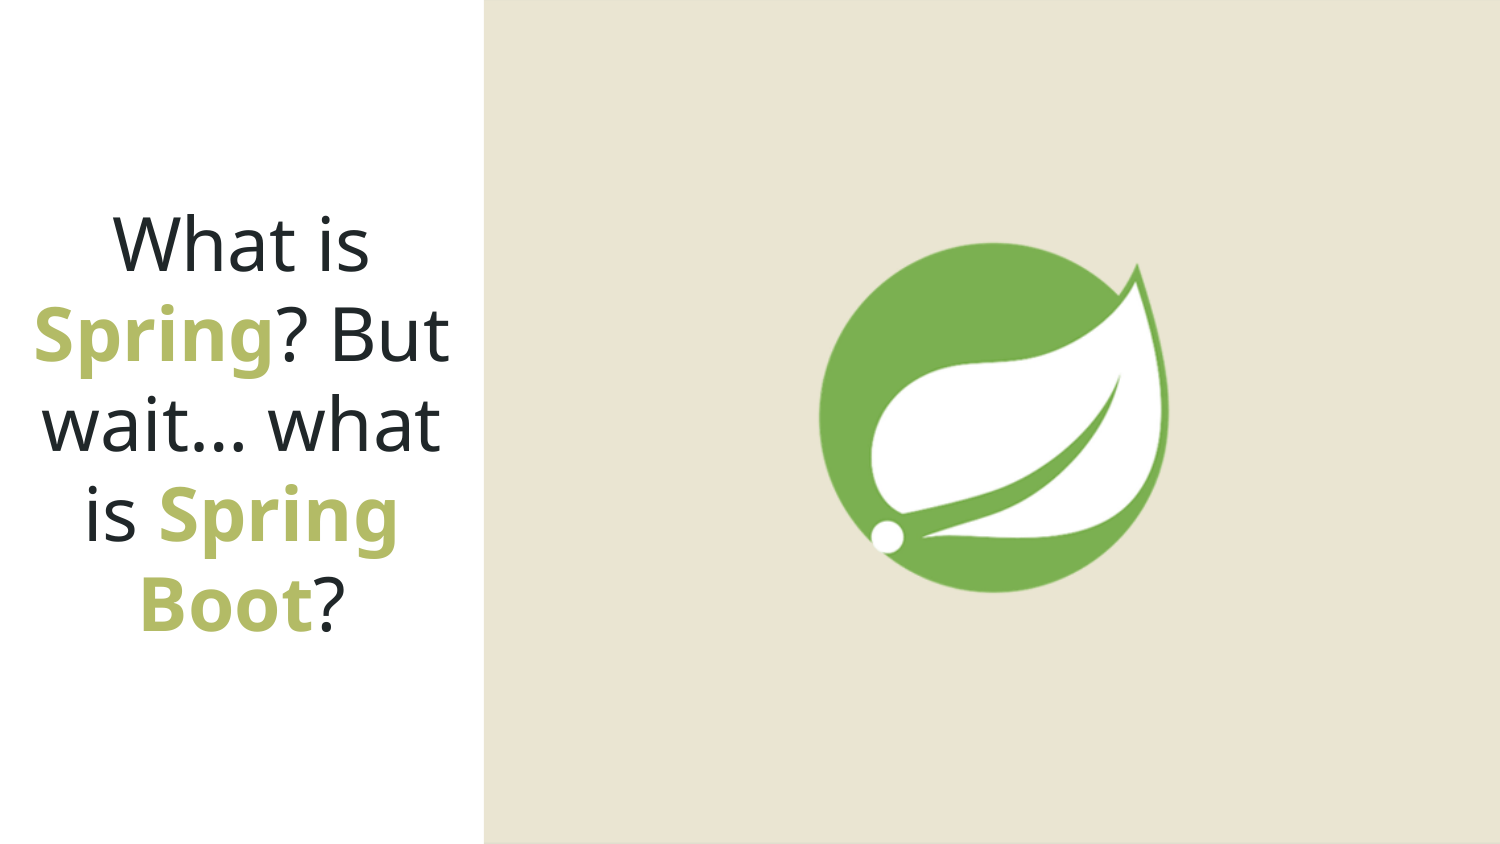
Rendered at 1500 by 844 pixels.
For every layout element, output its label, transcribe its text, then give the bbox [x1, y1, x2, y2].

picture [483, 0, 1500, 844]
text_box What is Spring? But wait… what is Spring Boot? [0, 0, 481, 844]
